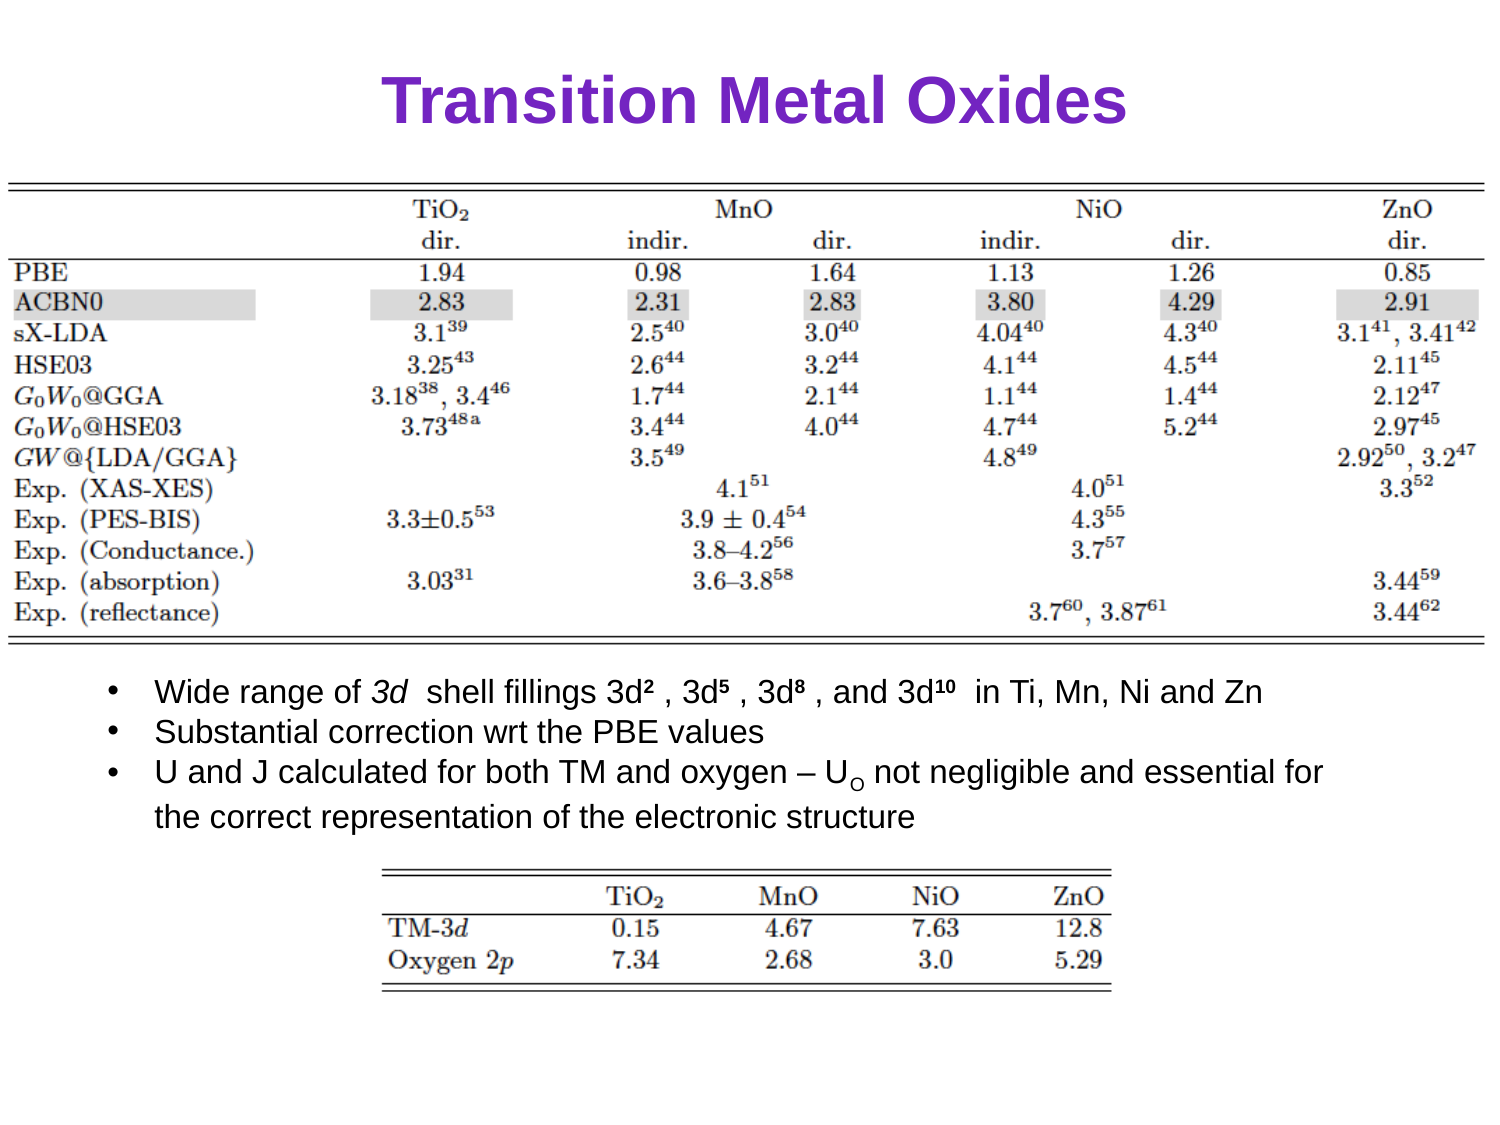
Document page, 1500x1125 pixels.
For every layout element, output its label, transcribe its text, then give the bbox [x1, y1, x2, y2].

picture [0, 176, 1500, 653]
title Transition Metal Oxides [0, 0, 1500, 176]
picture [374, 862, 1126, 1002]
text_box Wide range of 3d shell fillings 3d2 , 3d5 , 3d8 , and 3d10 in Ti, Mn, Ni and Zn Substantial correction wrt the PBE values U and J calculated for both TM and oxygen – UO not negligible and essential for the correct representation of the electronic structure [99, 662, 1375, 843]
